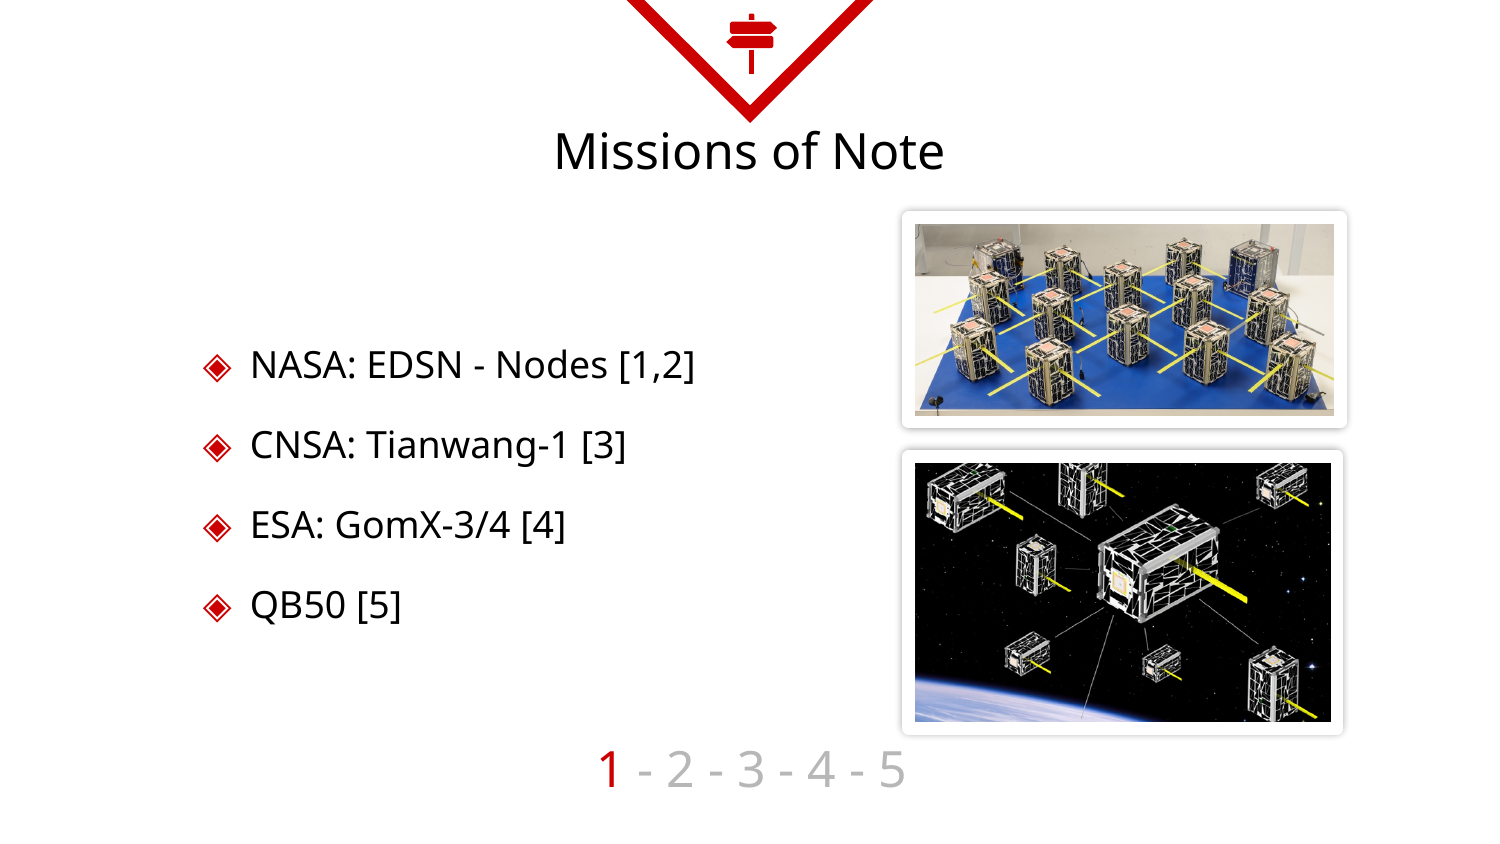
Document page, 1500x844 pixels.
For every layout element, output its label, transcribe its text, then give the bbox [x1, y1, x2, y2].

title Missions of Note [169, 104, 1331, 193]
text_box 1 - 2 - 3 - 4 - 5 [350, 722, 1153, 844]
list NASA: EDSN - Nodes [1,2] CNSA: Tianwang-1 [3] ESA: GomX-3/4 [4] QB50 [5] [169, 303, 1292, 844]
picture [914, 462, 1332, 723]
picture [914, 223, 1335, 417]
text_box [725, 13, 778, 74]
